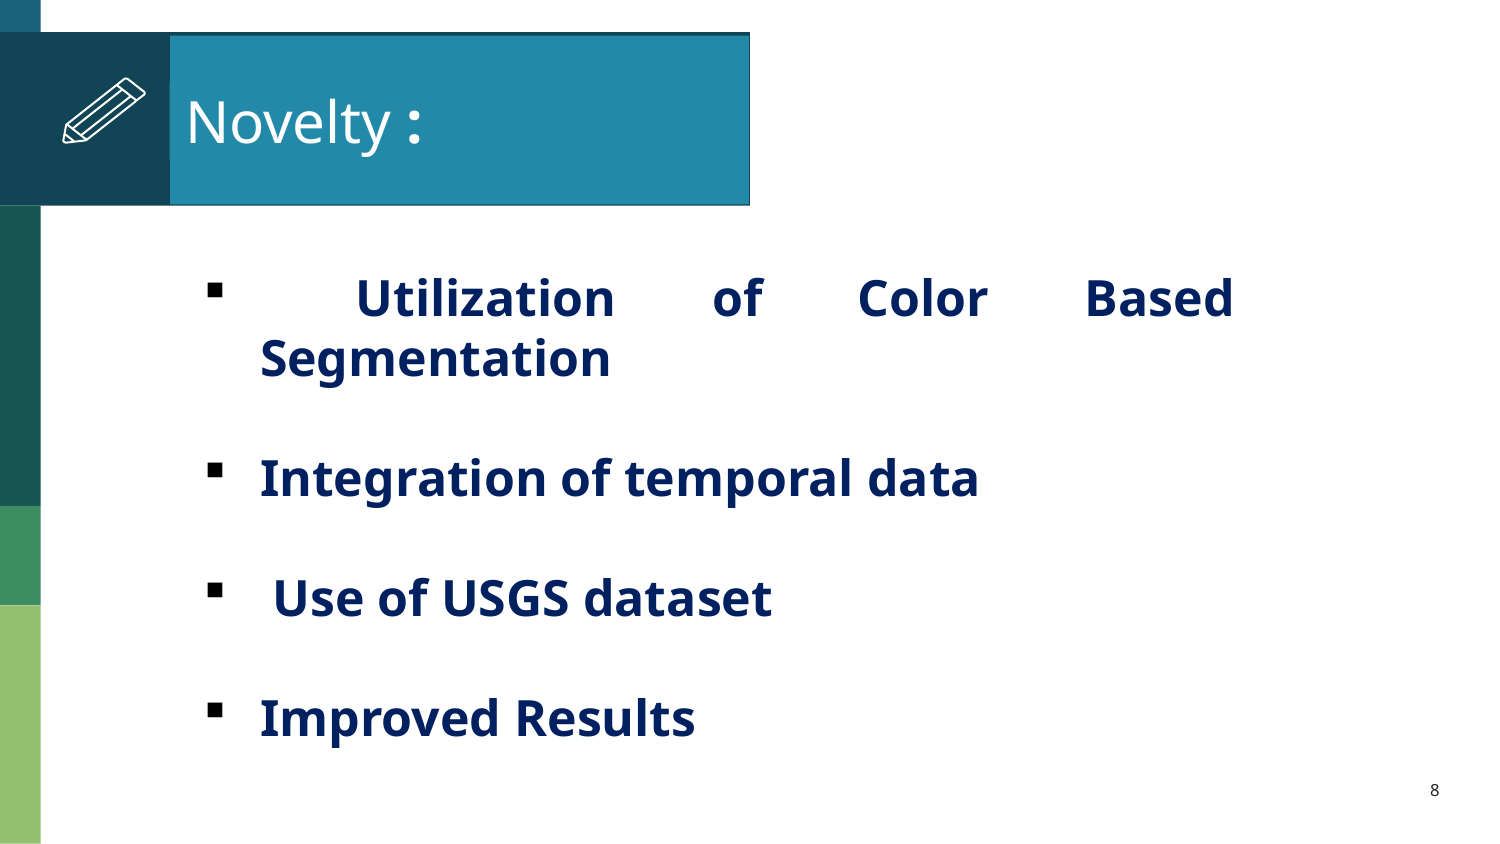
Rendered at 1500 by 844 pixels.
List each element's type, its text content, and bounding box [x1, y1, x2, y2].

slide_number 8 [1389, 764, 1480, 830]
text_box Utilization of Color Based Segmentation Integration of temporal data Use of USGS dataset Improved Results [188, 259, 1250, 815]
title Novelty : [170, 35, 749, 205]
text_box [63, 78, 146, 143]
